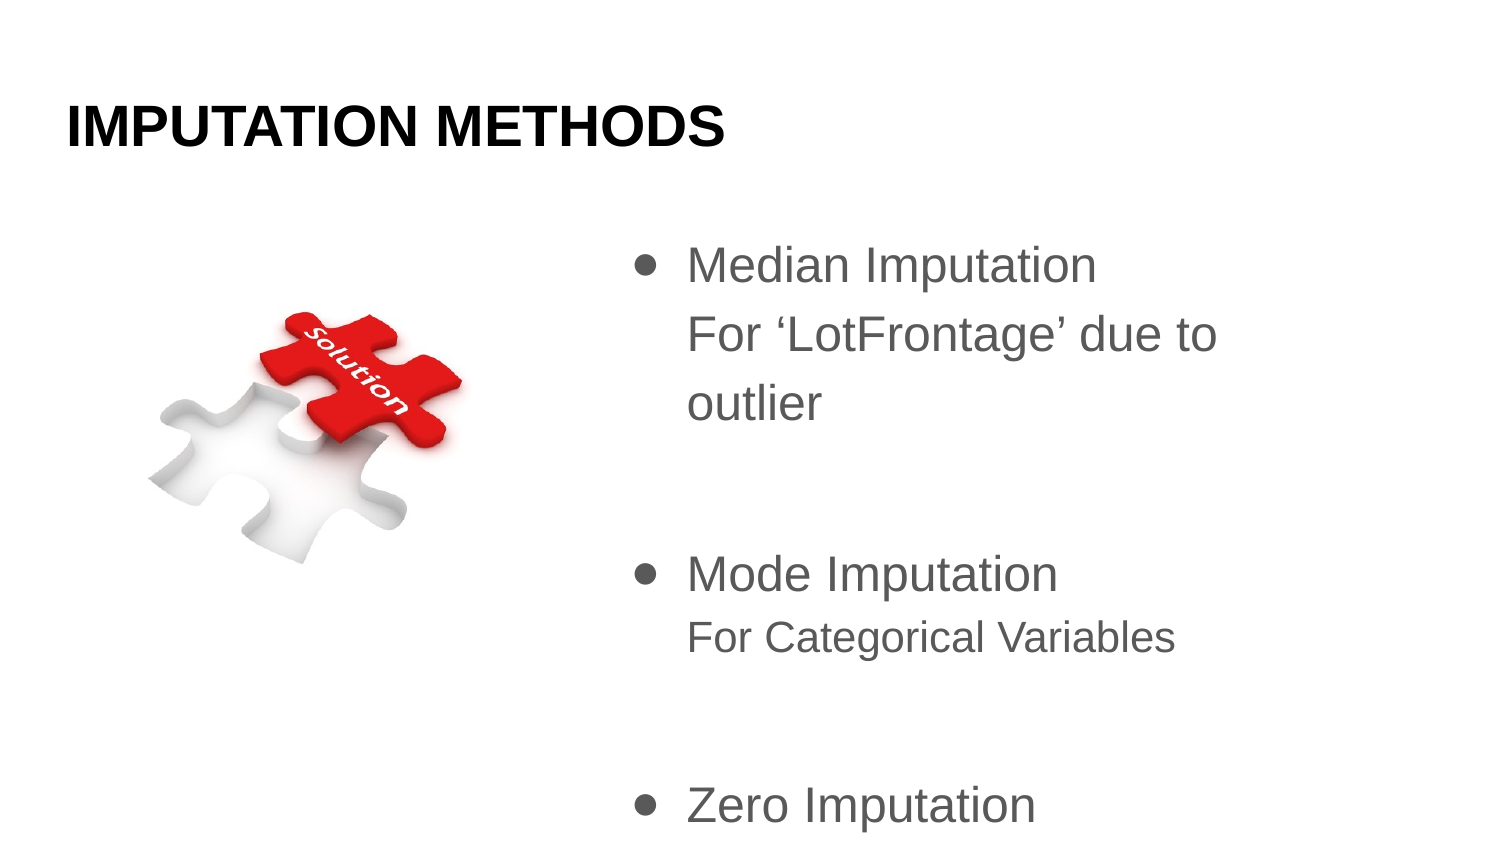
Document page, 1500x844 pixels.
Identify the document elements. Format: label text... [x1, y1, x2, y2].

list Median Imputation For ‘LotFrontage’ due to outlier Mode Imputation For Categorical Variables Zero Imputation Logical reasoning [596, 207, 1373, 749]
picture [115, 291, 491, 574]
title IMPUTATION METHODS [51, 72, 1449, 167]
